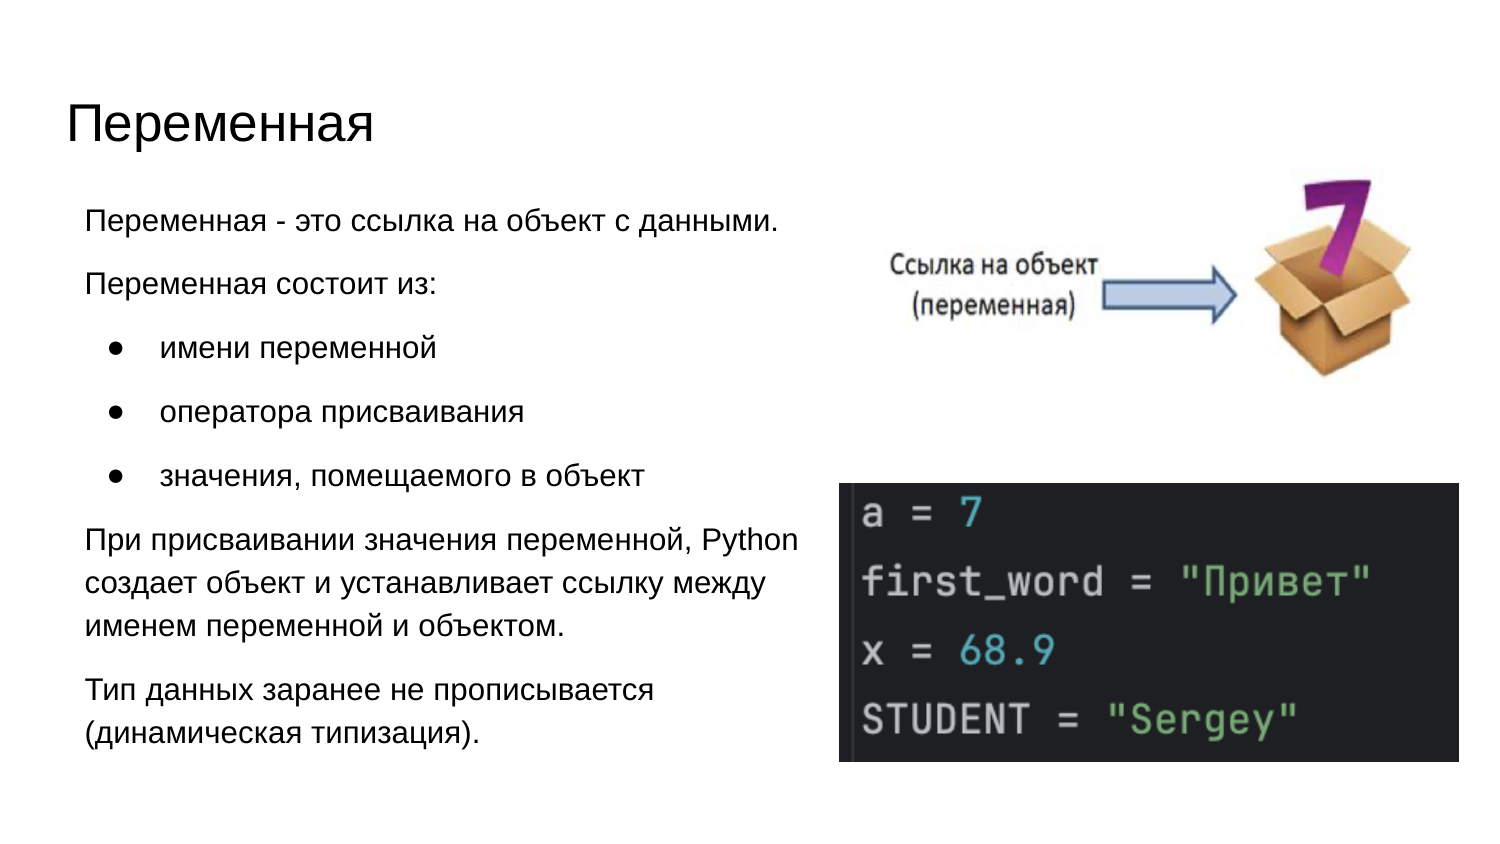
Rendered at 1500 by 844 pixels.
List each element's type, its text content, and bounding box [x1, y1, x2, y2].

list Переменная - это ссылка на объект с данными. Переменная состоит из: имени переменной оператора присваивания значения, помещаемого в объект При присваивании значения переменной, Python создает объект и устанавливает ссылку между именем переменной и объектом. Тип данных заранее не прописывается (динамическая типизация). [69, 179, 817, 779]
picture [839, 482, 1459, 762]
title Переменная [51, 72, 1449, 167]
picture [873, 166, 1424, 388]
